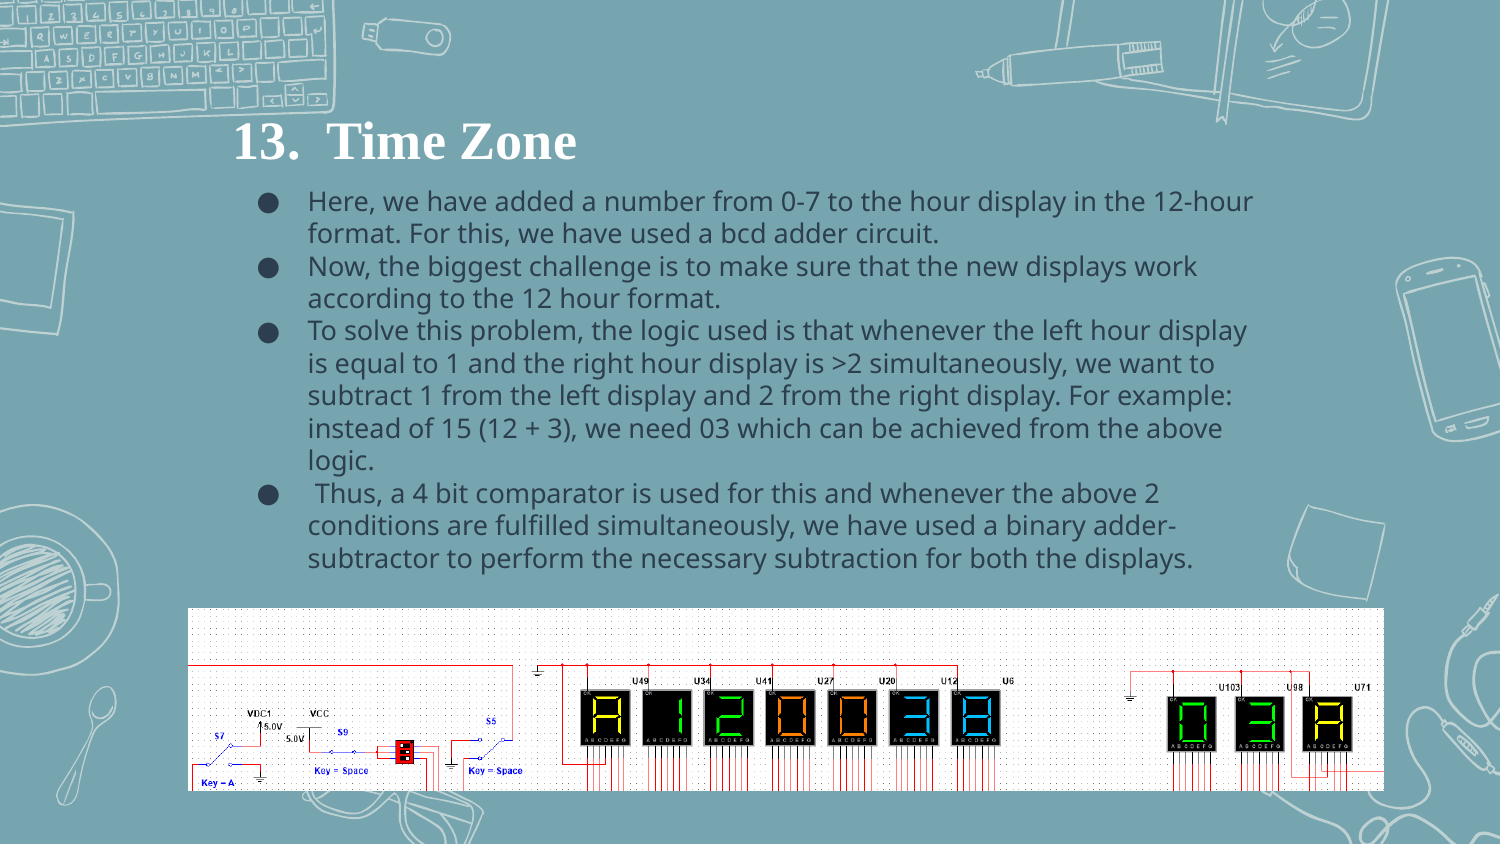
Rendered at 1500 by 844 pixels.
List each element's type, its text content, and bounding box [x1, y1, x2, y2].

picture [187, 608, 1384, 791]
text_box Here, we have added a number from 0-7 to the hour display in the 12-hour format. For this, we have used a bcd adder circuit. Now, the biggest challenge is to make sure that the new displays work according to the 12 hour format. To solve this problem, the logic used is that whenever the left hour display is equal to 1 and the right hour display is >2 simultaneously, we want to subtract 1 from the left display and 2 from the right display. For example: instead of 15 (12 + 3), we need 03 which can be achieved from the above logic. Thus, a 4 bit comparator is used for this and whenever the above 2 conditions are fulfilled simultaneously, we have used a binary adder-subtractor to perform the necessary subtraction for both the displays. [217, 168, 1283, 589]
text_box 13. Time Zone [217, 90, 826, 168]
